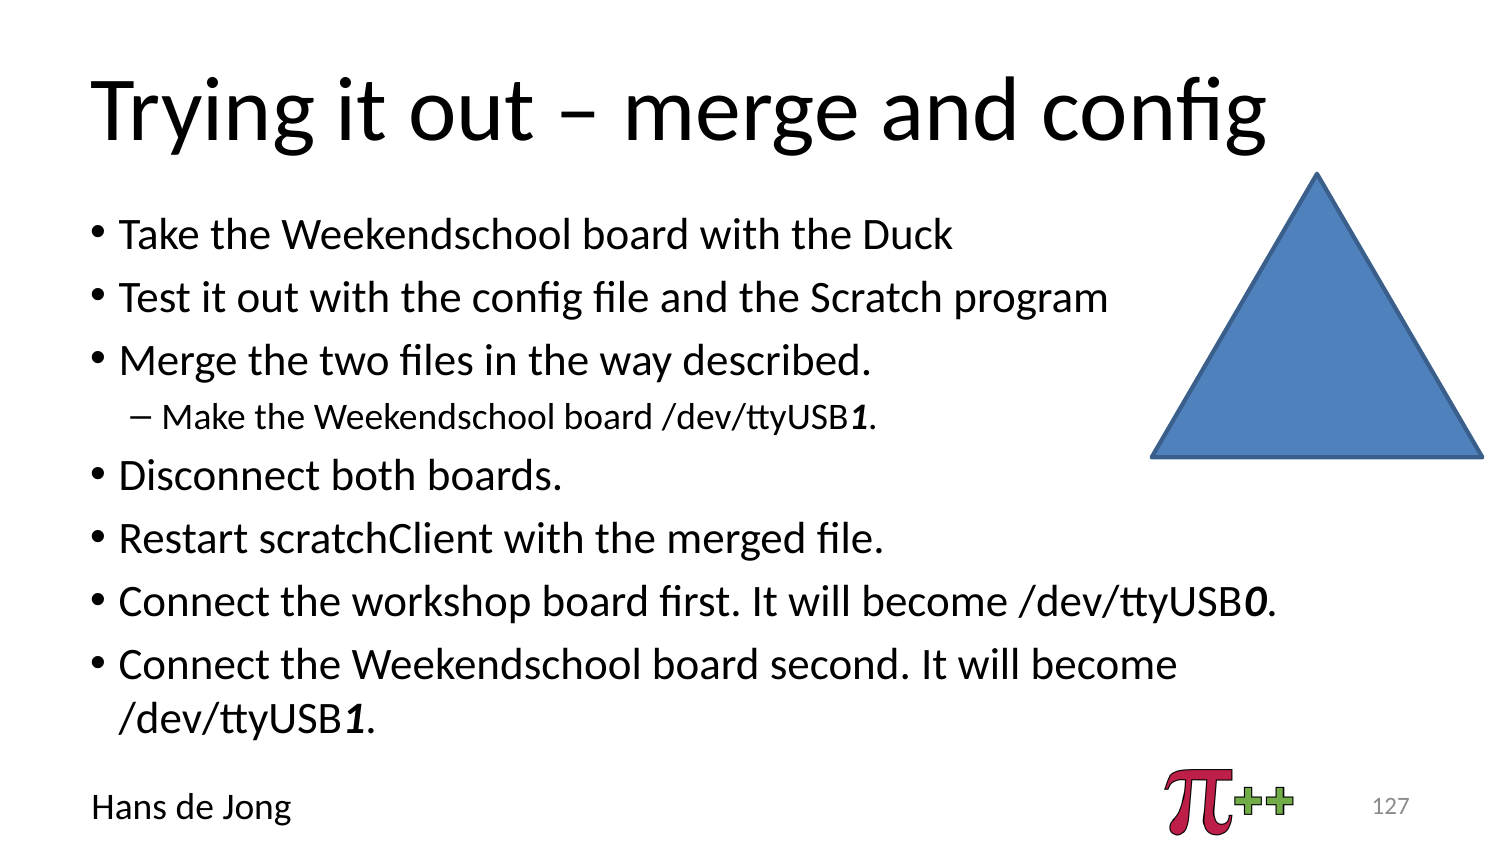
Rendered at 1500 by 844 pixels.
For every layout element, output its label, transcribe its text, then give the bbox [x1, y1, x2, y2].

list Take the Weekendschool board with the Duck Test it out with the config file and the Scratch program Merge the two files in the way described. Make the Weekendschool board /dev/ttyUSB1. Disconnect both boards. Restart scratchClient with the merged file. Connect the workshop board first. It will become /dev/ttyUSB0. Connect the Weekendschool board second. It will become /dev/ttyUSB1. [75, 196, 1425, 754]
title Trying it out – merge and config [75, 33, 1425, 175]
slide_number 127 [1340, 782, 1425, 827]
picture [1163, 768, 1294, 836]
text_box [1149, 171, 1485, 460]
